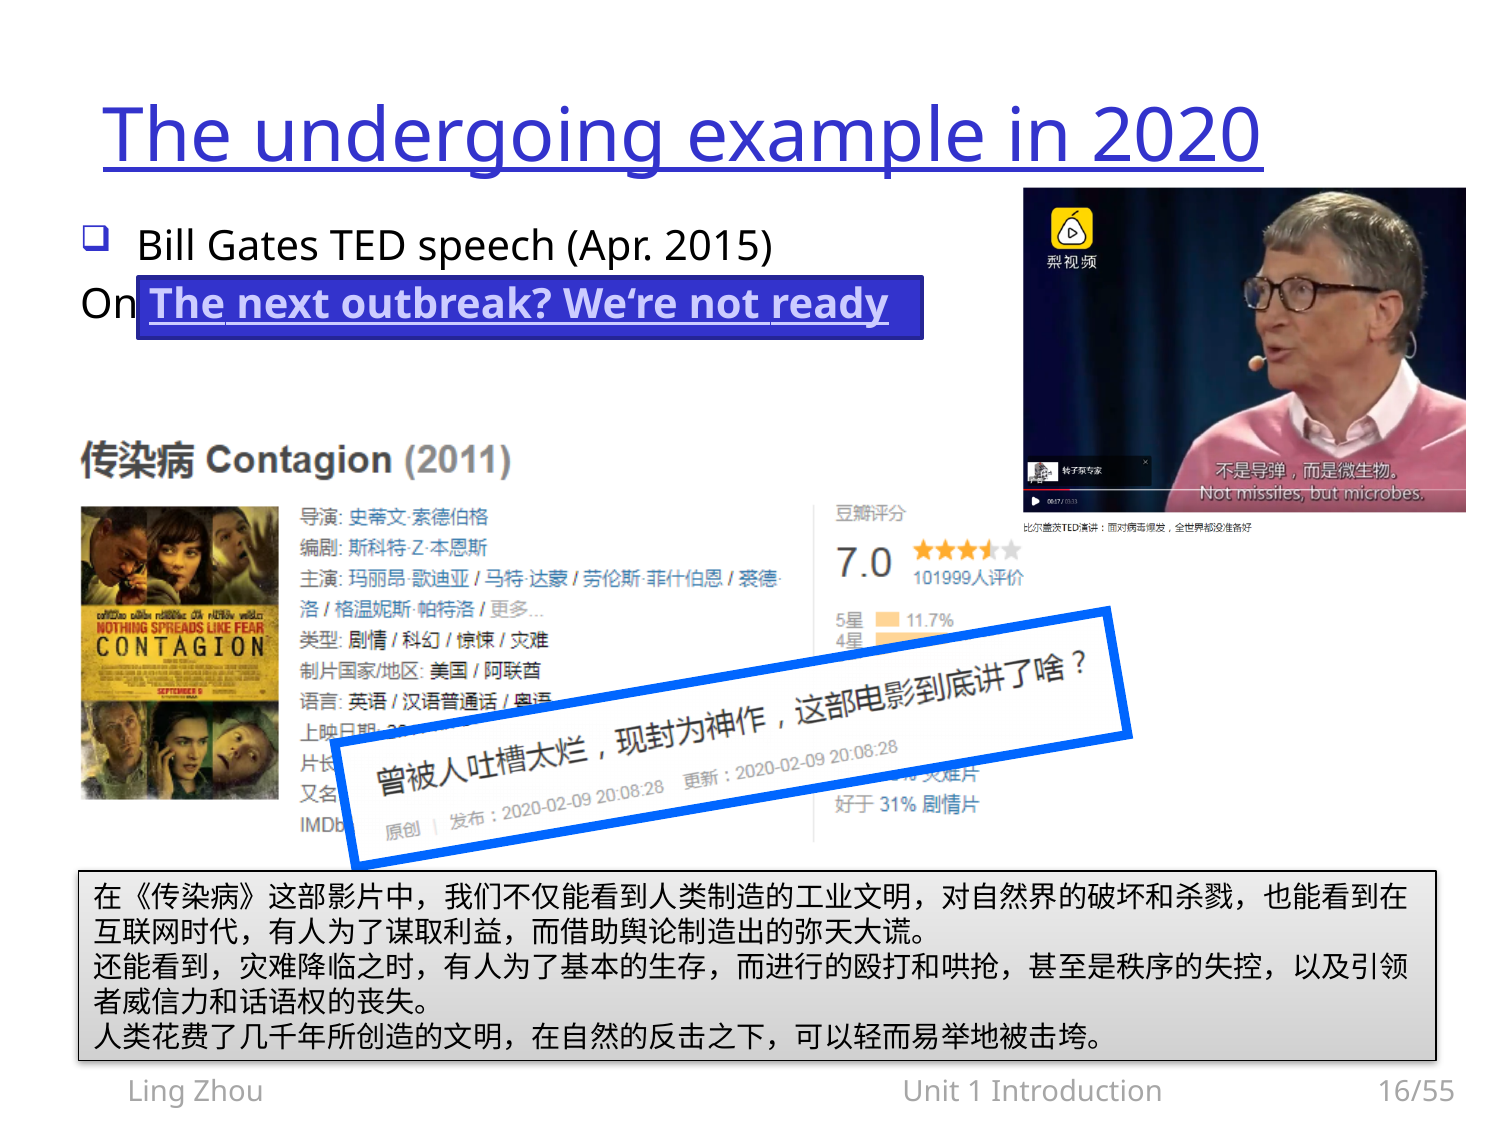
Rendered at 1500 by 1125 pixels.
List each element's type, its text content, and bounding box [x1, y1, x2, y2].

list Bill Gates TED speech (Apr. 2015) On The next outbreak? We‘re not ready [64, 210, 942, 377]
slide_number Ling Zhou [112, 1069, 425, 1125]
slide_number 16/55 [1362, 1064, 1500, 1125]
title The undergoing example in 2020 [87, 37, 1363, 226]
footer Unit 1 Introduction [887, 1069, 1362, 1125]
text_box 在《传染病》这部影片中，我们不仅能看到人类制造的工业文明，对自然界的破坏和杀戮，也能看到在互联网时代，有人为了谋取利益，而借助舆论制造出的弥天大谎。 还能看到，灾难降临之时，有人为了基本的生存，而进行的殴打和哄抢，甚至是秩序的失控，以及引领者威信力和话语权的丧失。 人类花费了几千年所创造的文明，在自然的反击之下，可以轻而易举地被击垮。 [78, 870, 1437, 1061]
picture [52, 187, 1466, 879]
